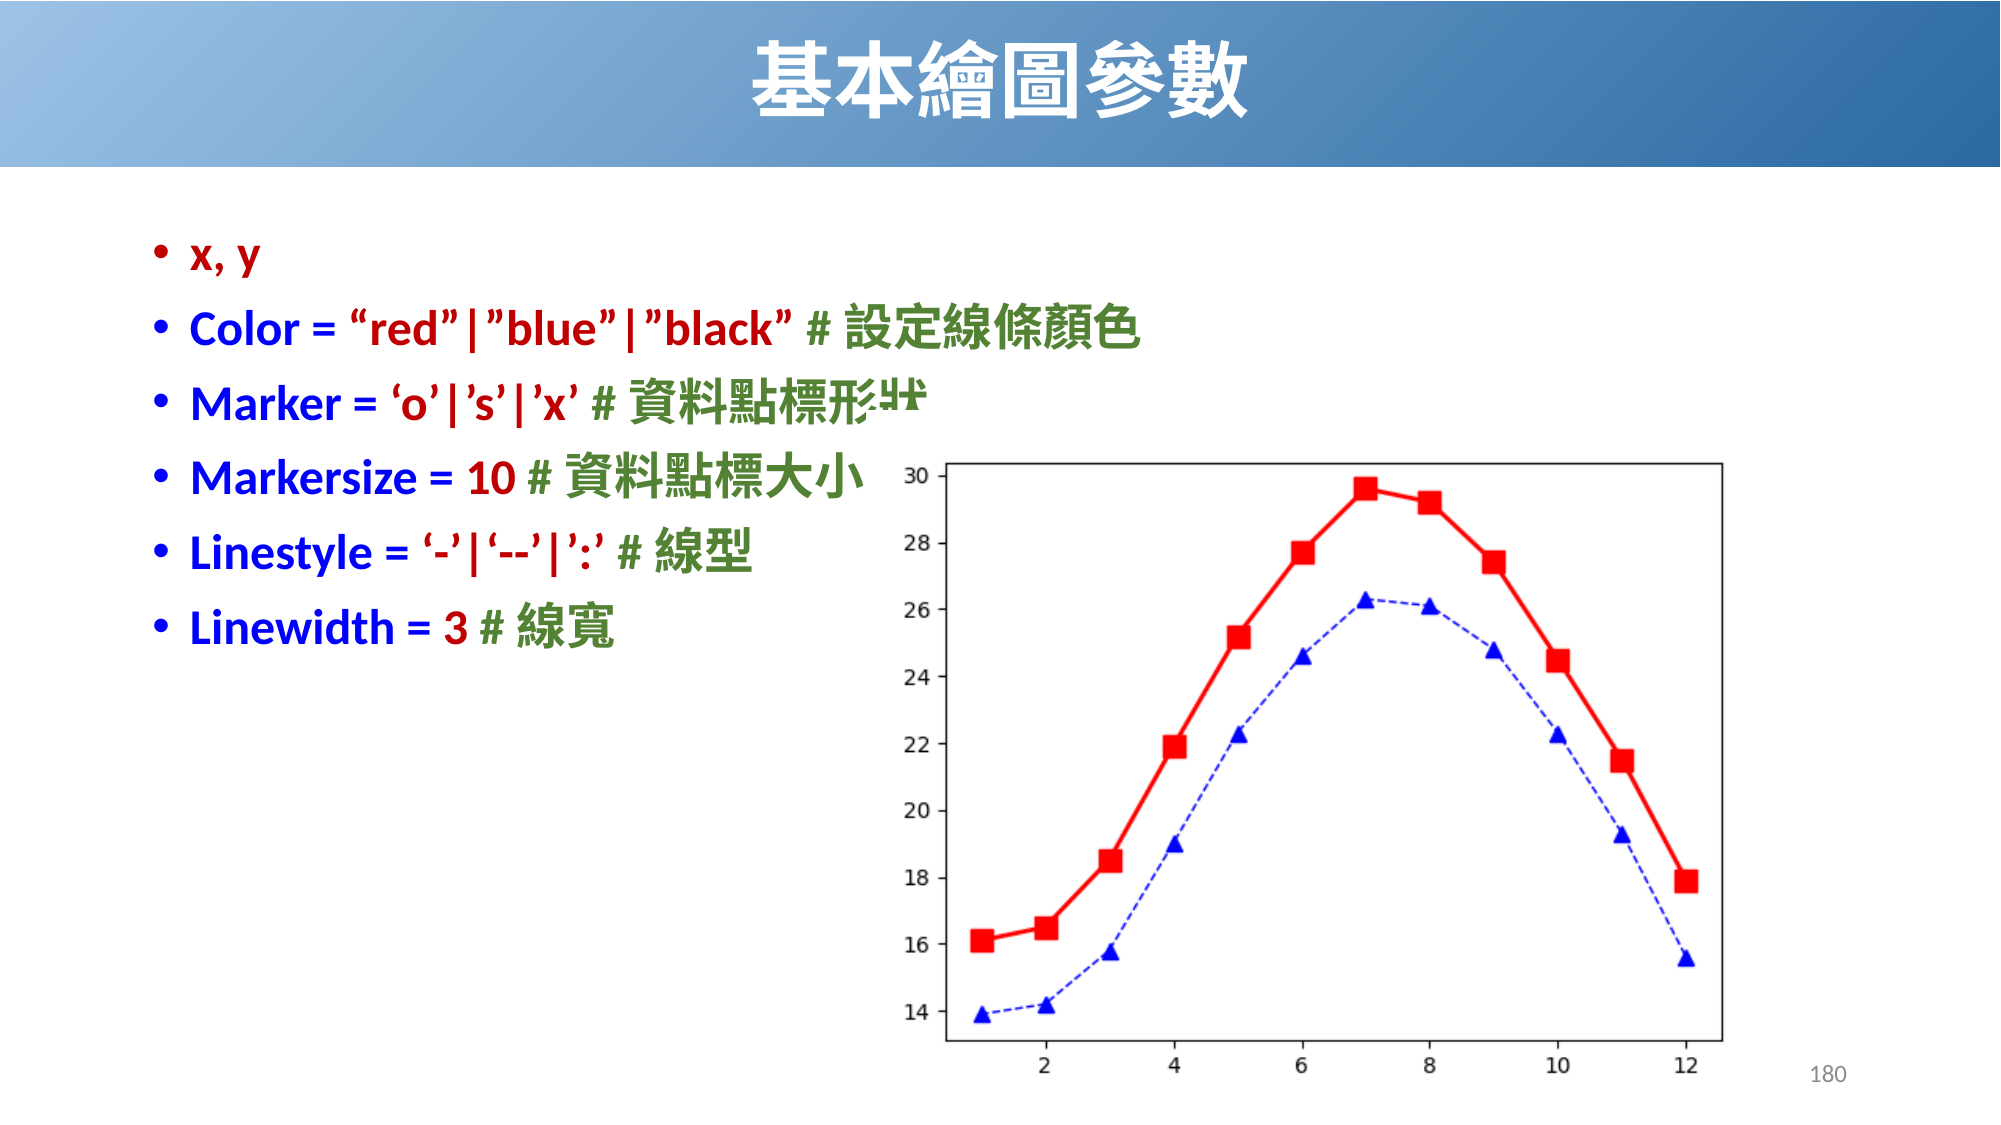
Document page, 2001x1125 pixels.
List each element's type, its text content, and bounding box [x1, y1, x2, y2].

list x, y Color = “red”|”blue”|”black” #設定線條顏色 Marker = ‘o’|’s’|’x’ #資料點標形狀 Markersize = 10 #資料點標大小 Linestyle = ‘-’|‘--’|’:’ #線型 Linewidth = 3 #線寬 [137, 219, 1863, 1039]
picture [866, 410, 1775, 1103]
slide_number 180 [1775, 1042, 1863, 1103]
title 基本繪圖參數 [0, 1, 2000, 167]
